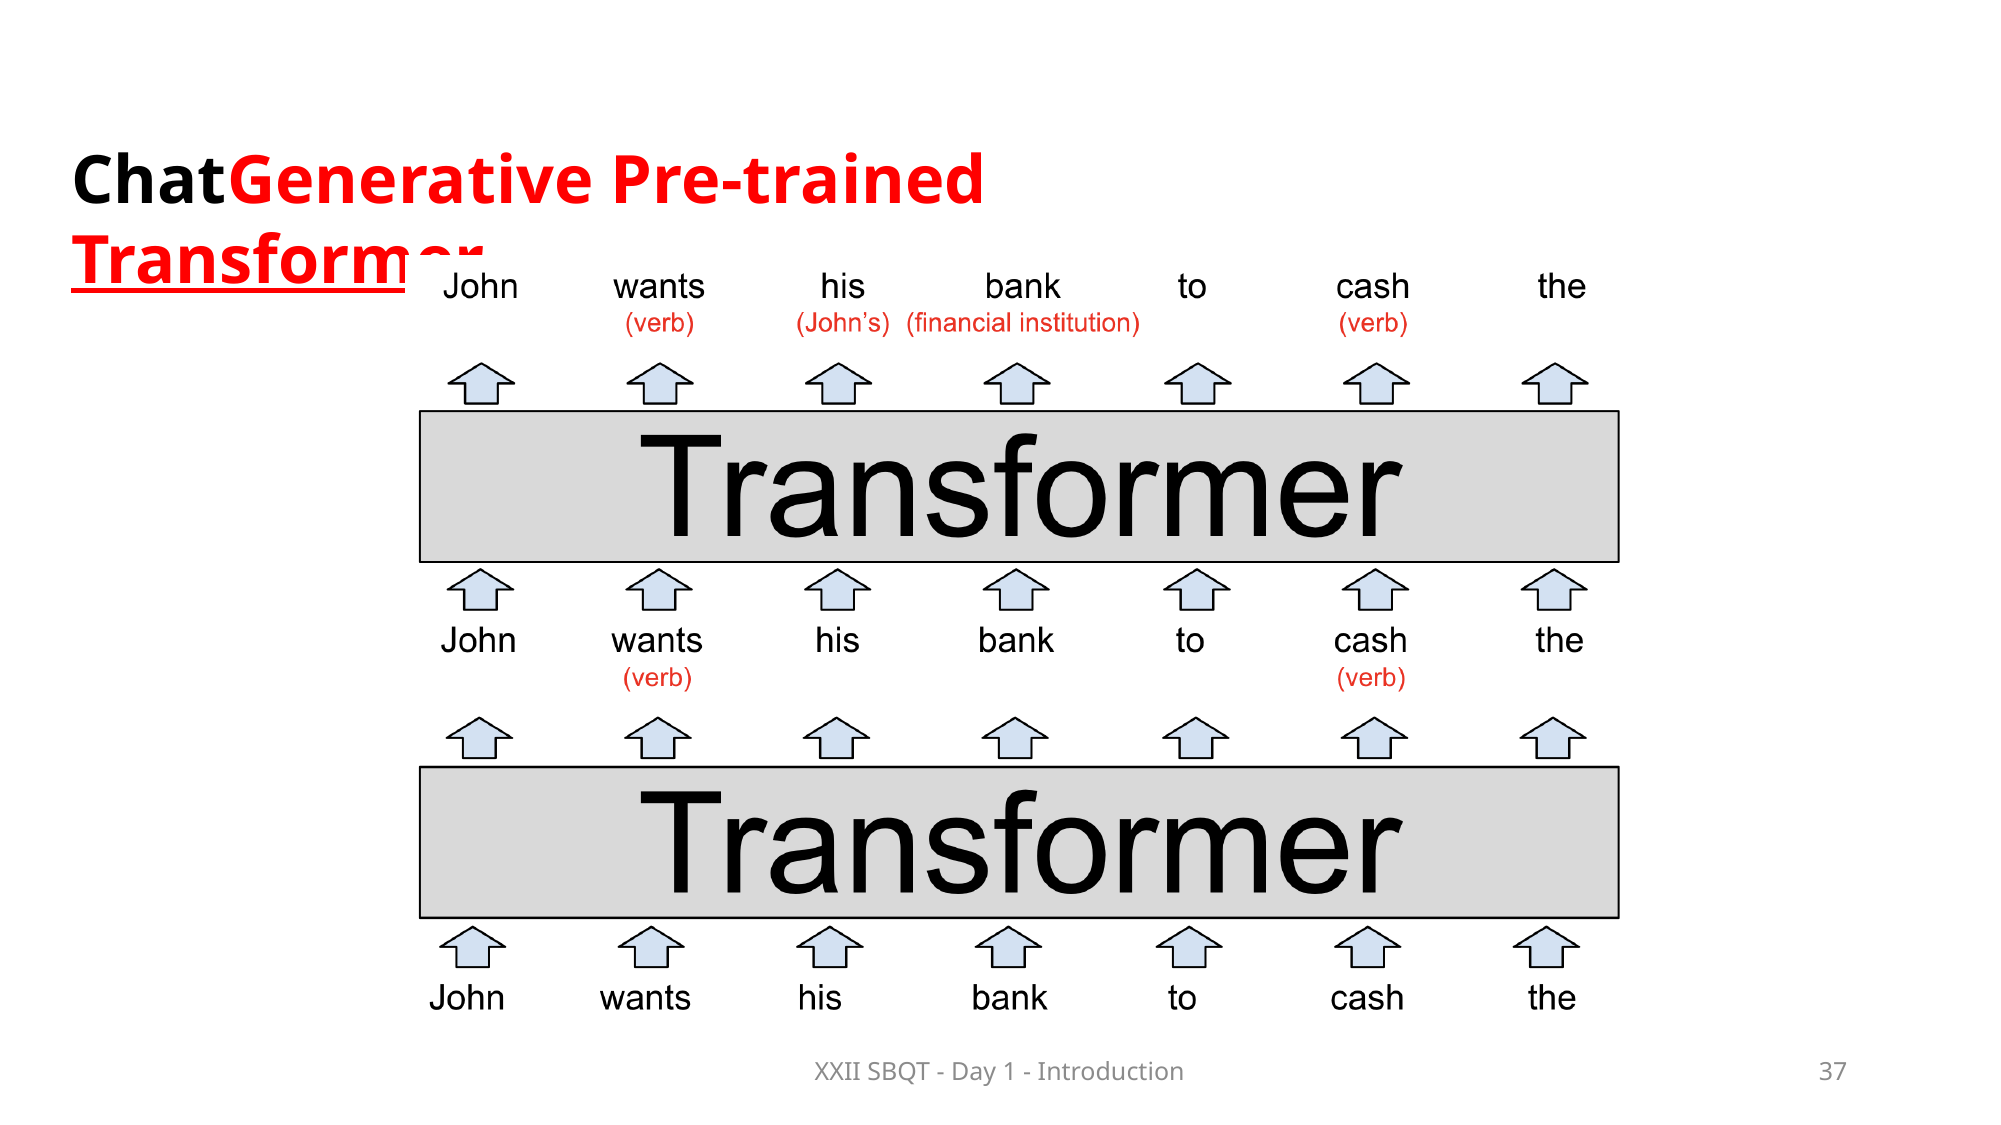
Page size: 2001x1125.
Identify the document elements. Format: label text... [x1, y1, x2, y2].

text_box ChatGenerative Pre-trained Transformer [56, 129, 1332, 384]
picture [405, 255, 1633, 1024]
slide_number 37 [1412, 1042, 1863, 1103]
footer XXII SBQT - Day 1 - Introduction [662, 1042, 1338, 1103]
